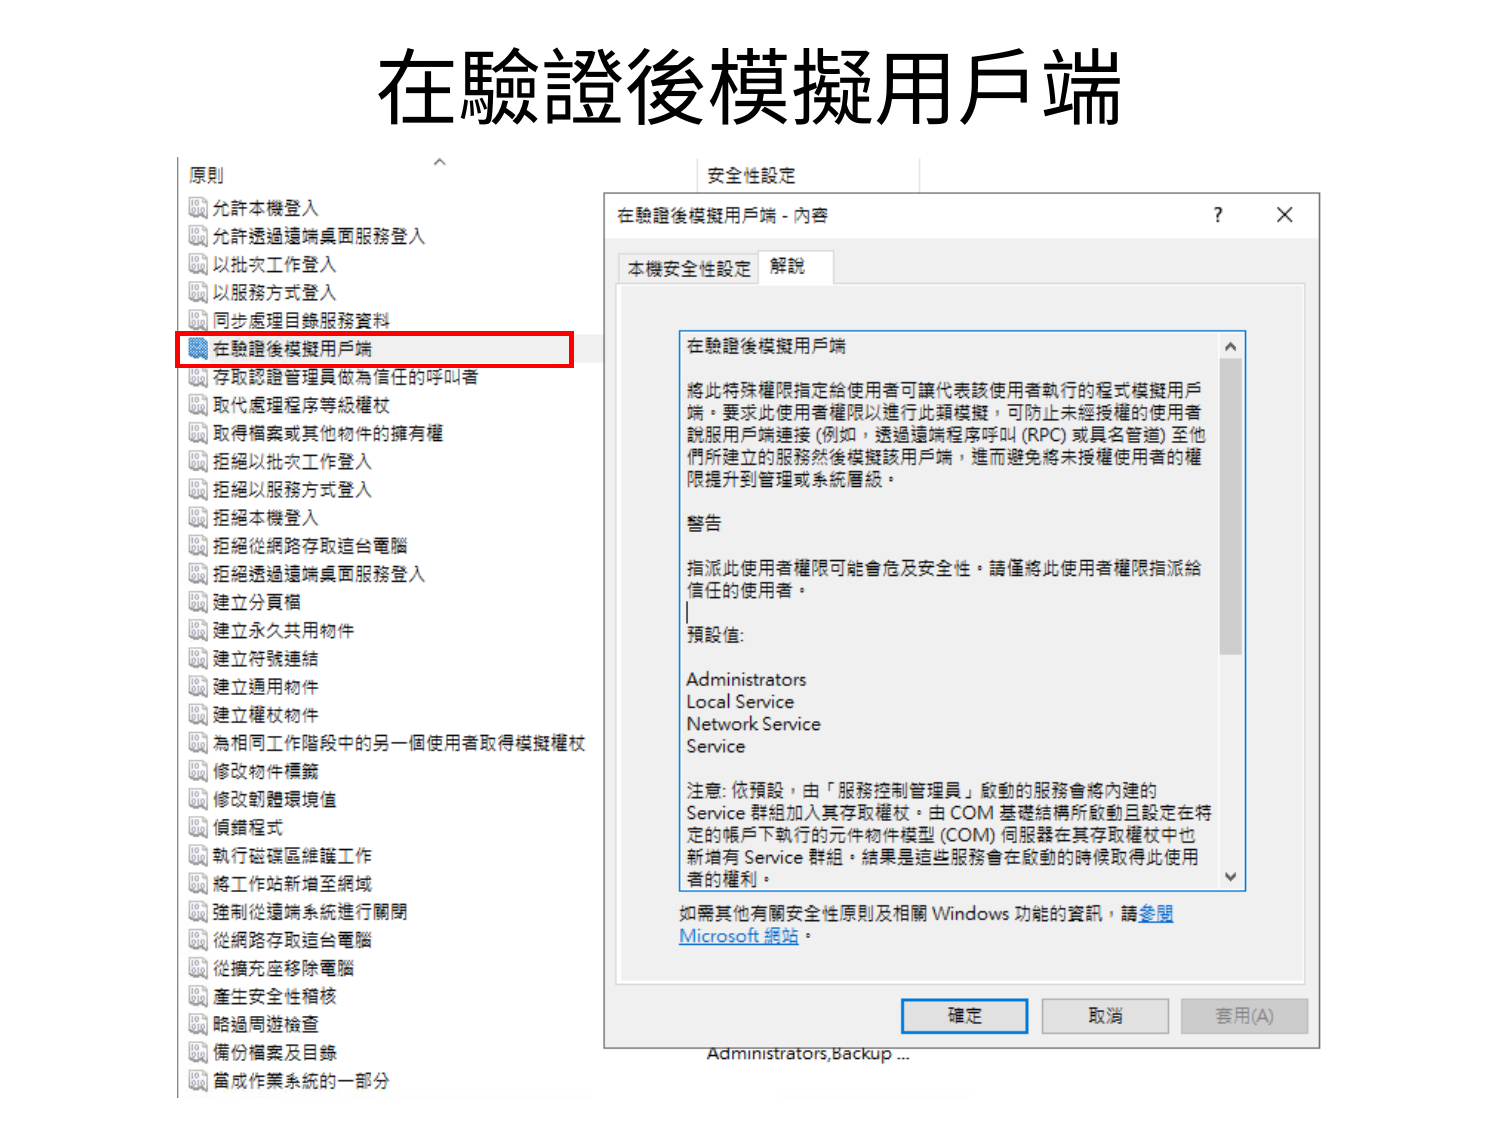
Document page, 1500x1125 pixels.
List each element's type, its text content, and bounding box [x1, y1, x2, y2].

picture [177, 157, 1322, 1098]
text_box 在驗證後模擬用戶端 [359, 27, 1140, 143]
